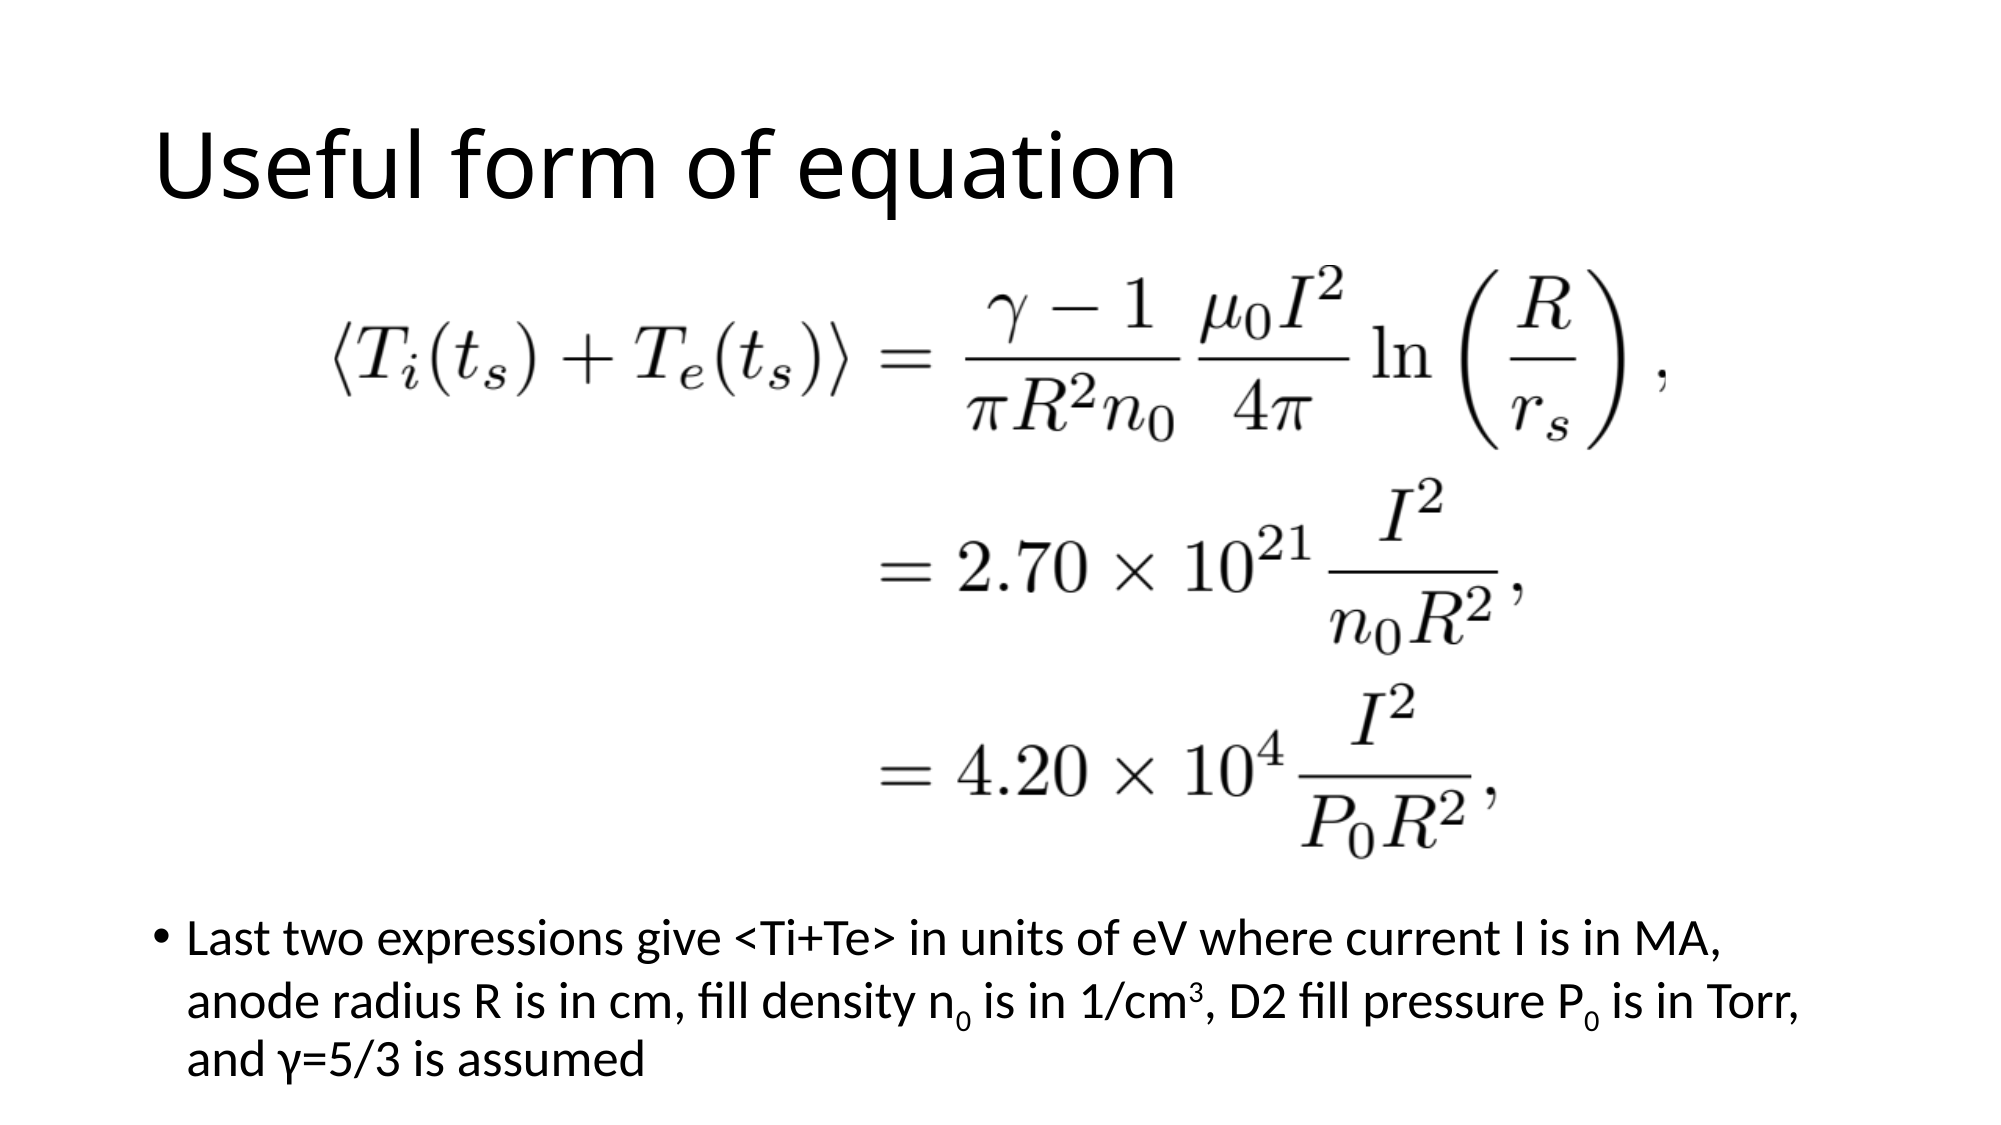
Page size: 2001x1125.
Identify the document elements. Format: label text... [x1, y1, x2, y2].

title Useful form of equation [137, 59, 1863, 278]
list Last two expressions give <Ti+Te> in units of eV where current I is in MA, anode radius R is in cm, fill density n0 is in 1/cm3, D2 fill pressure P0 is in Torr, and γ=5/3 is assumed [137, 903, 1863, 1097]
picture [334, 265, 1666, 860]
